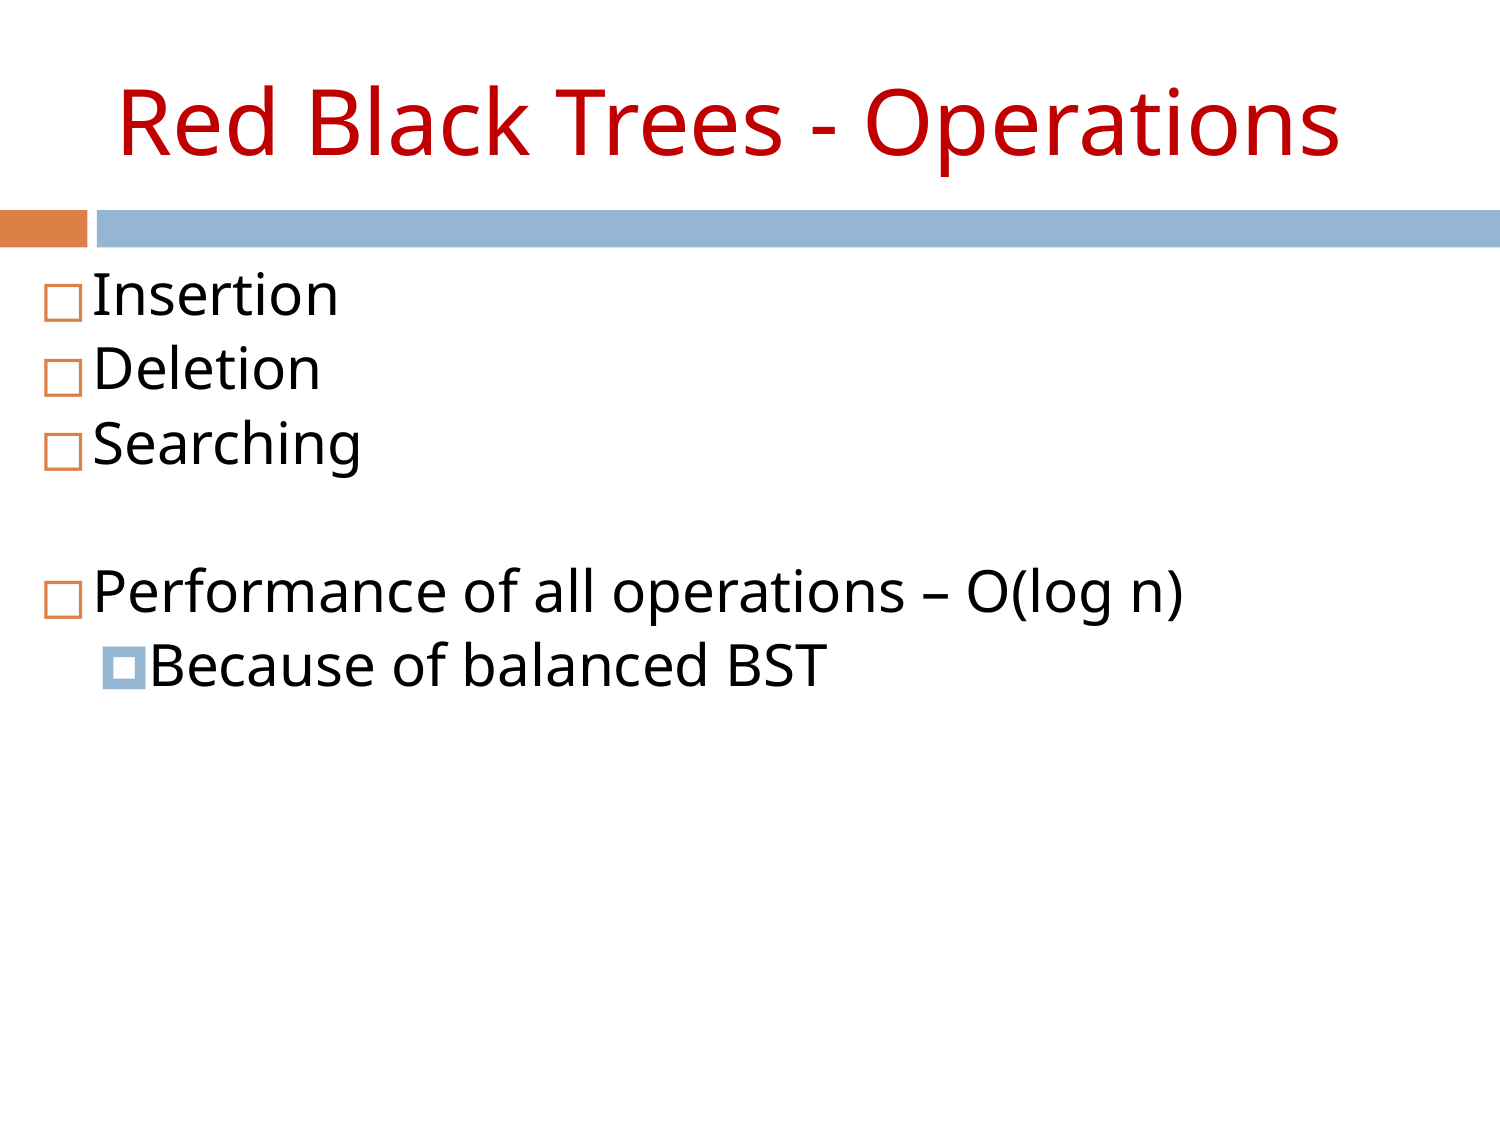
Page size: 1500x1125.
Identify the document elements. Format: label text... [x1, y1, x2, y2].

list Insertion Deletion Searching Performance of all operations – O(log n) Because of balanced BST [24, 249, 1438, 1053]
title Red Black Trees - Operations [100, 37, 1438, 200]
